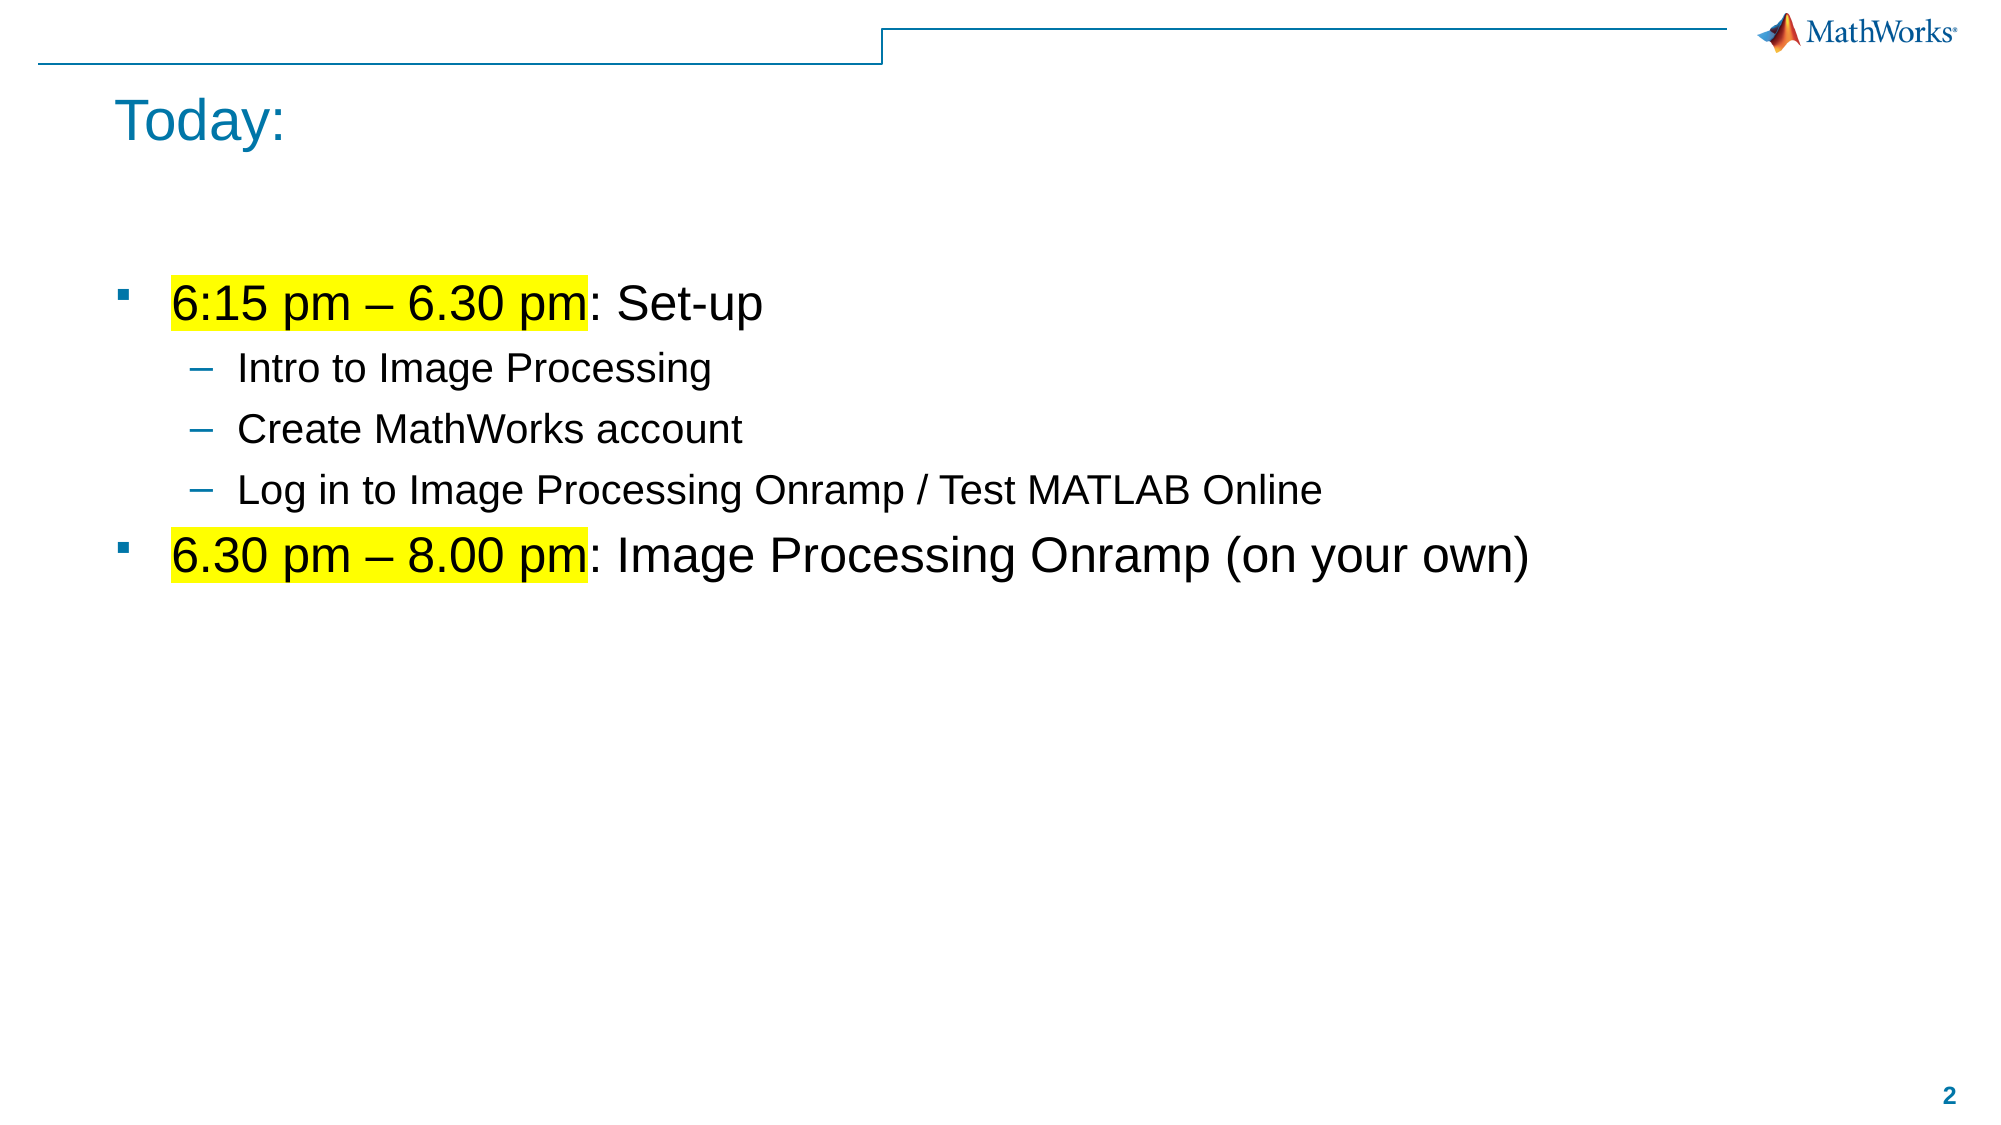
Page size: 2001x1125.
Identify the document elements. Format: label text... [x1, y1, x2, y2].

picture [1751, 3, 1970, 63]
list 6:15 pm – 6.30 pm: Set-up Intro to Image Processing Create MathWorks account Log in to Image Processing Onramp / Test MATLAB Online 6.30 pm – 8.00 pm: Image Processing Onramp (on your own) [99, 262, 1867, 1025]
title Today: [99, 75, 1867, 238]
